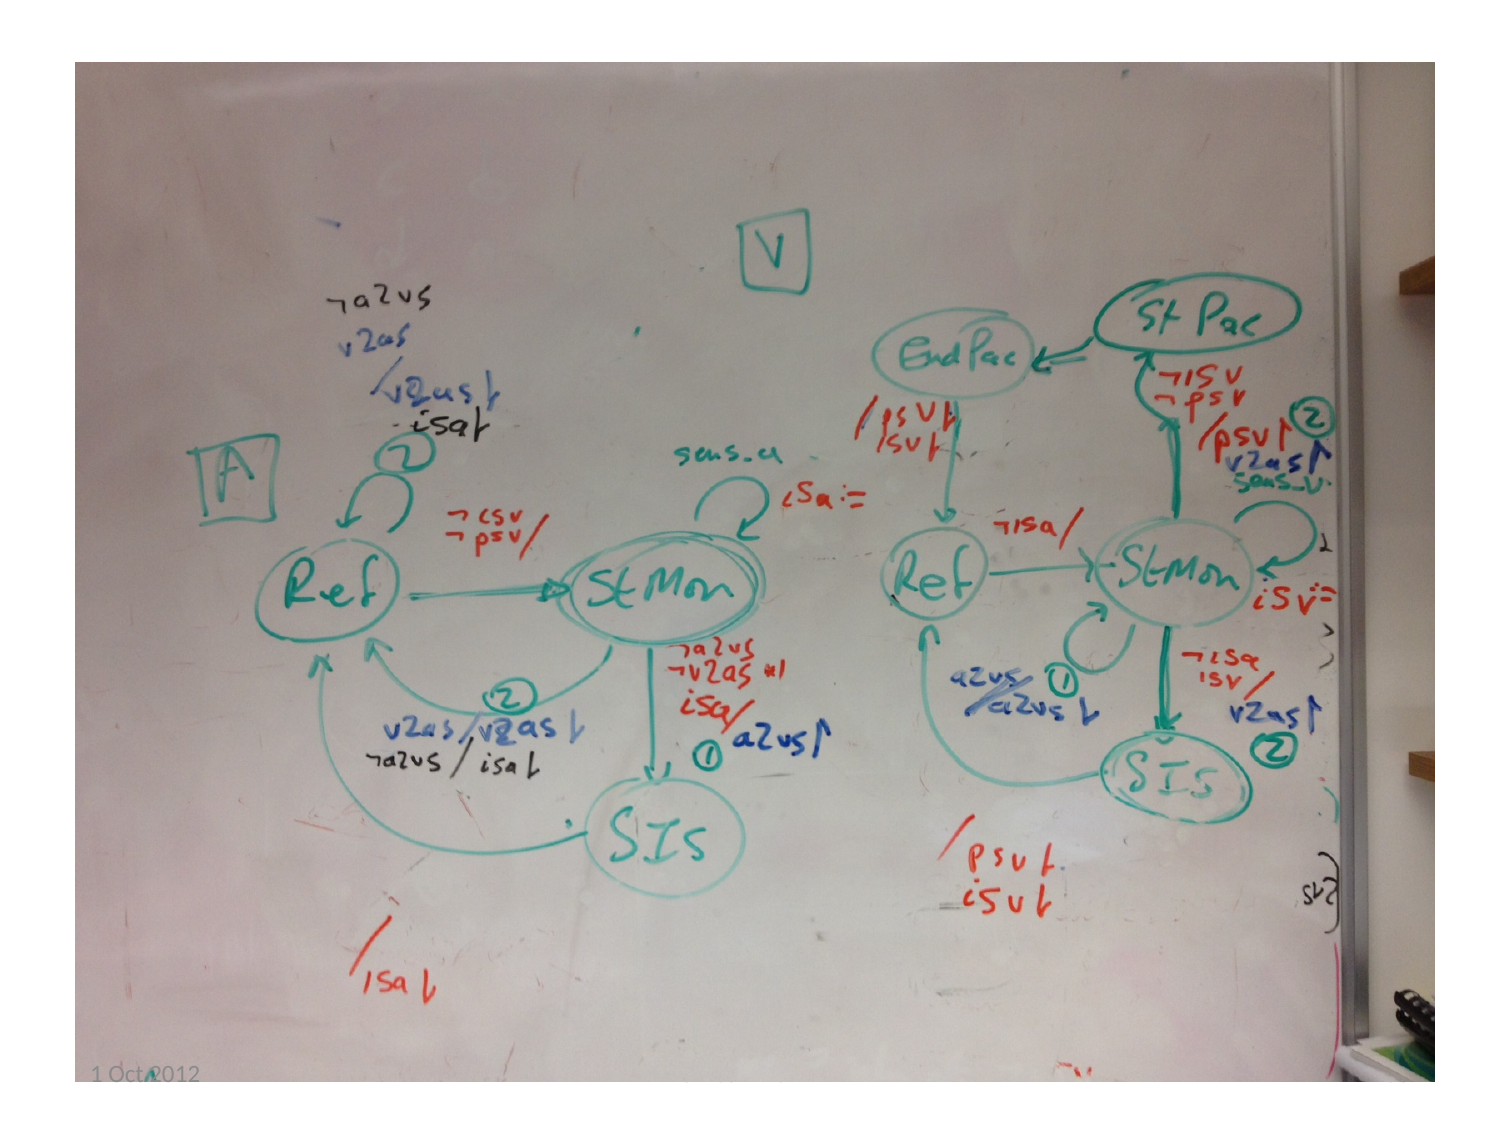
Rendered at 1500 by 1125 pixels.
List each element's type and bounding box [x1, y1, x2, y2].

list [74, 0, 1435, 1125]
